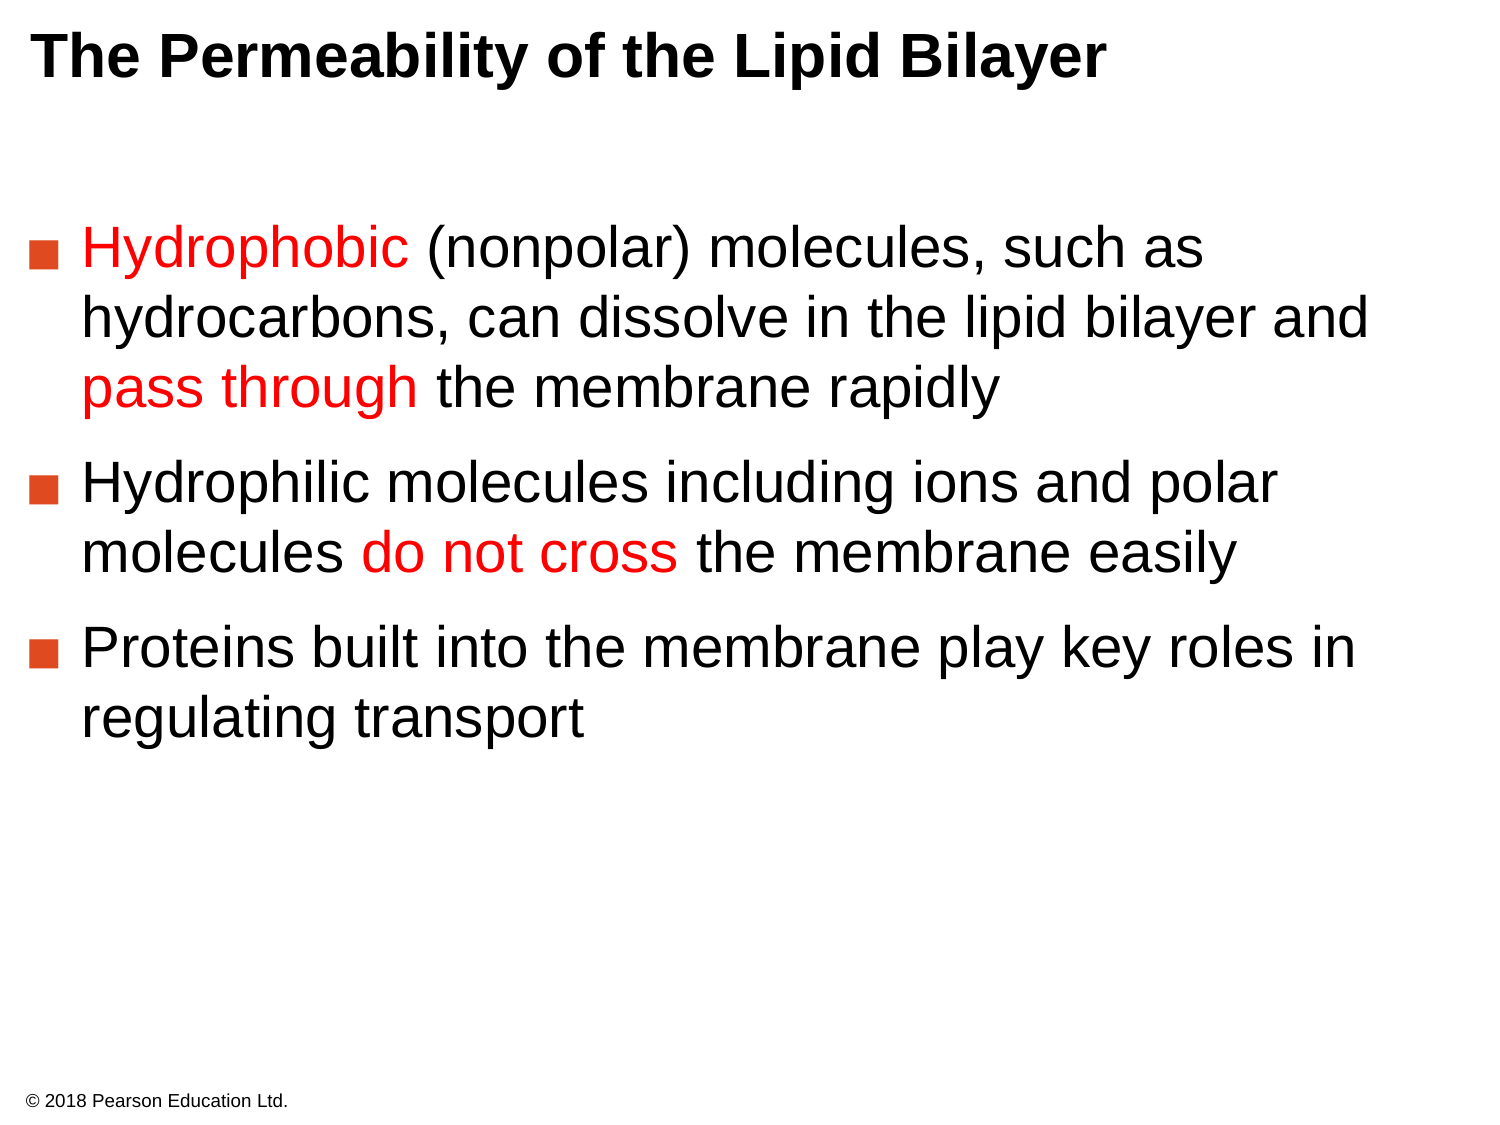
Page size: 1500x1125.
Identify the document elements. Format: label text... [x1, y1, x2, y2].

list Hydrophobic (nonpolar) molecules, such as hydrocarbons, can dissolve in the lipid bilayer and pass through the membrane rapidly Hydrophilic molecules including ions and polar molecules do not cross the membrane easily Proteins built into the membrane play key roles in regulating transport [24, 208, 1475, 1065]
title The Permeability of the Lipid Bilayer [0, 0, 1500, 106]
footer © 2018 Pearson Education Ltd. [10, 1080, 518, 1119]
